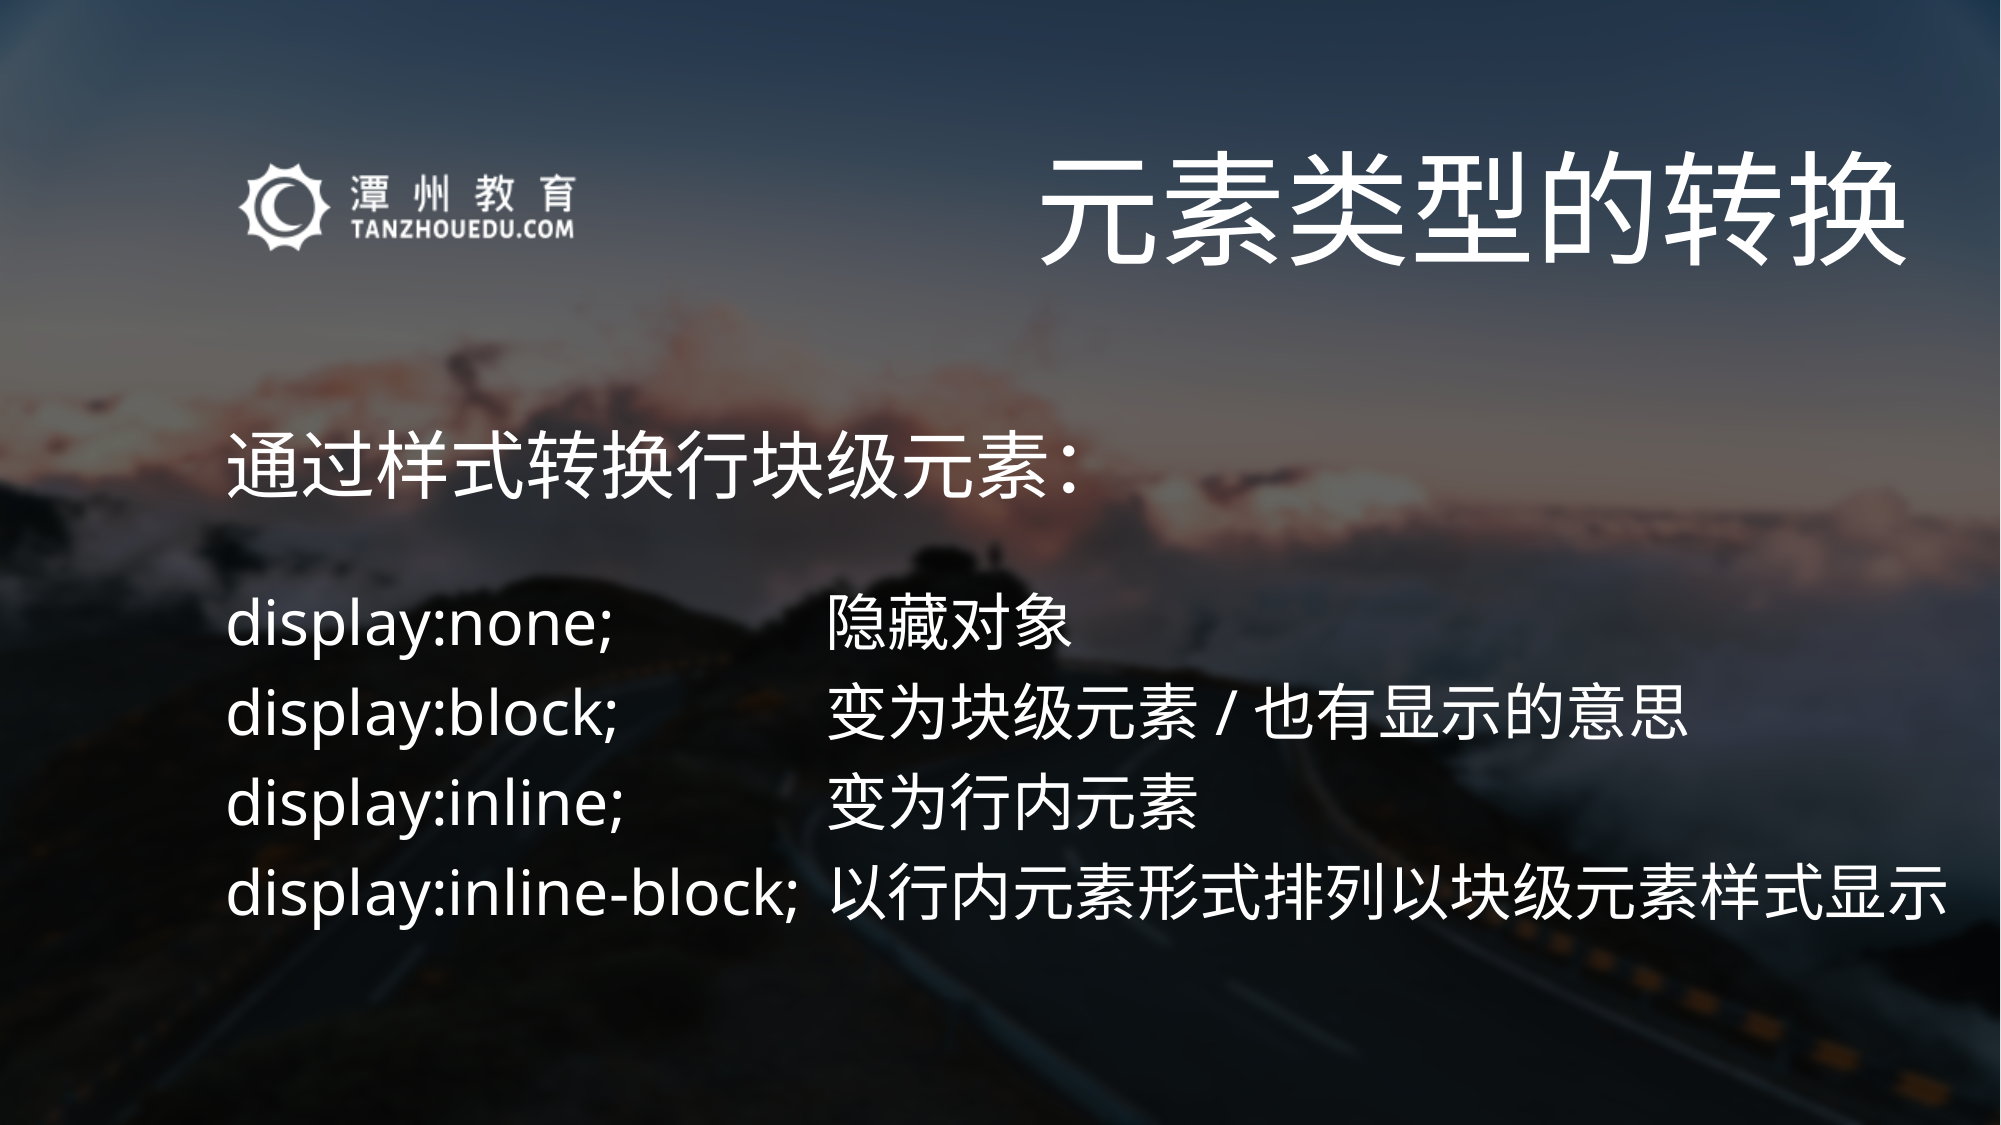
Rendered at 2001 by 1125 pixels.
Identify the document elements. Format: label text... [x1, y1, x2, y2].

text_box 元素类型的转换 [1020, 123, 1925, 289]
picture [0, 0, 2001, 1125]
text_box 通过样式转换行块级元素： display:none; 隐藏对象 display:block; 变为块级元素/也有显示的意思 display:inline; 变为行内元素 display:inline-block; 以行内元素形式排列以块级元素样式显示 [210, 366, 1965, 936]
